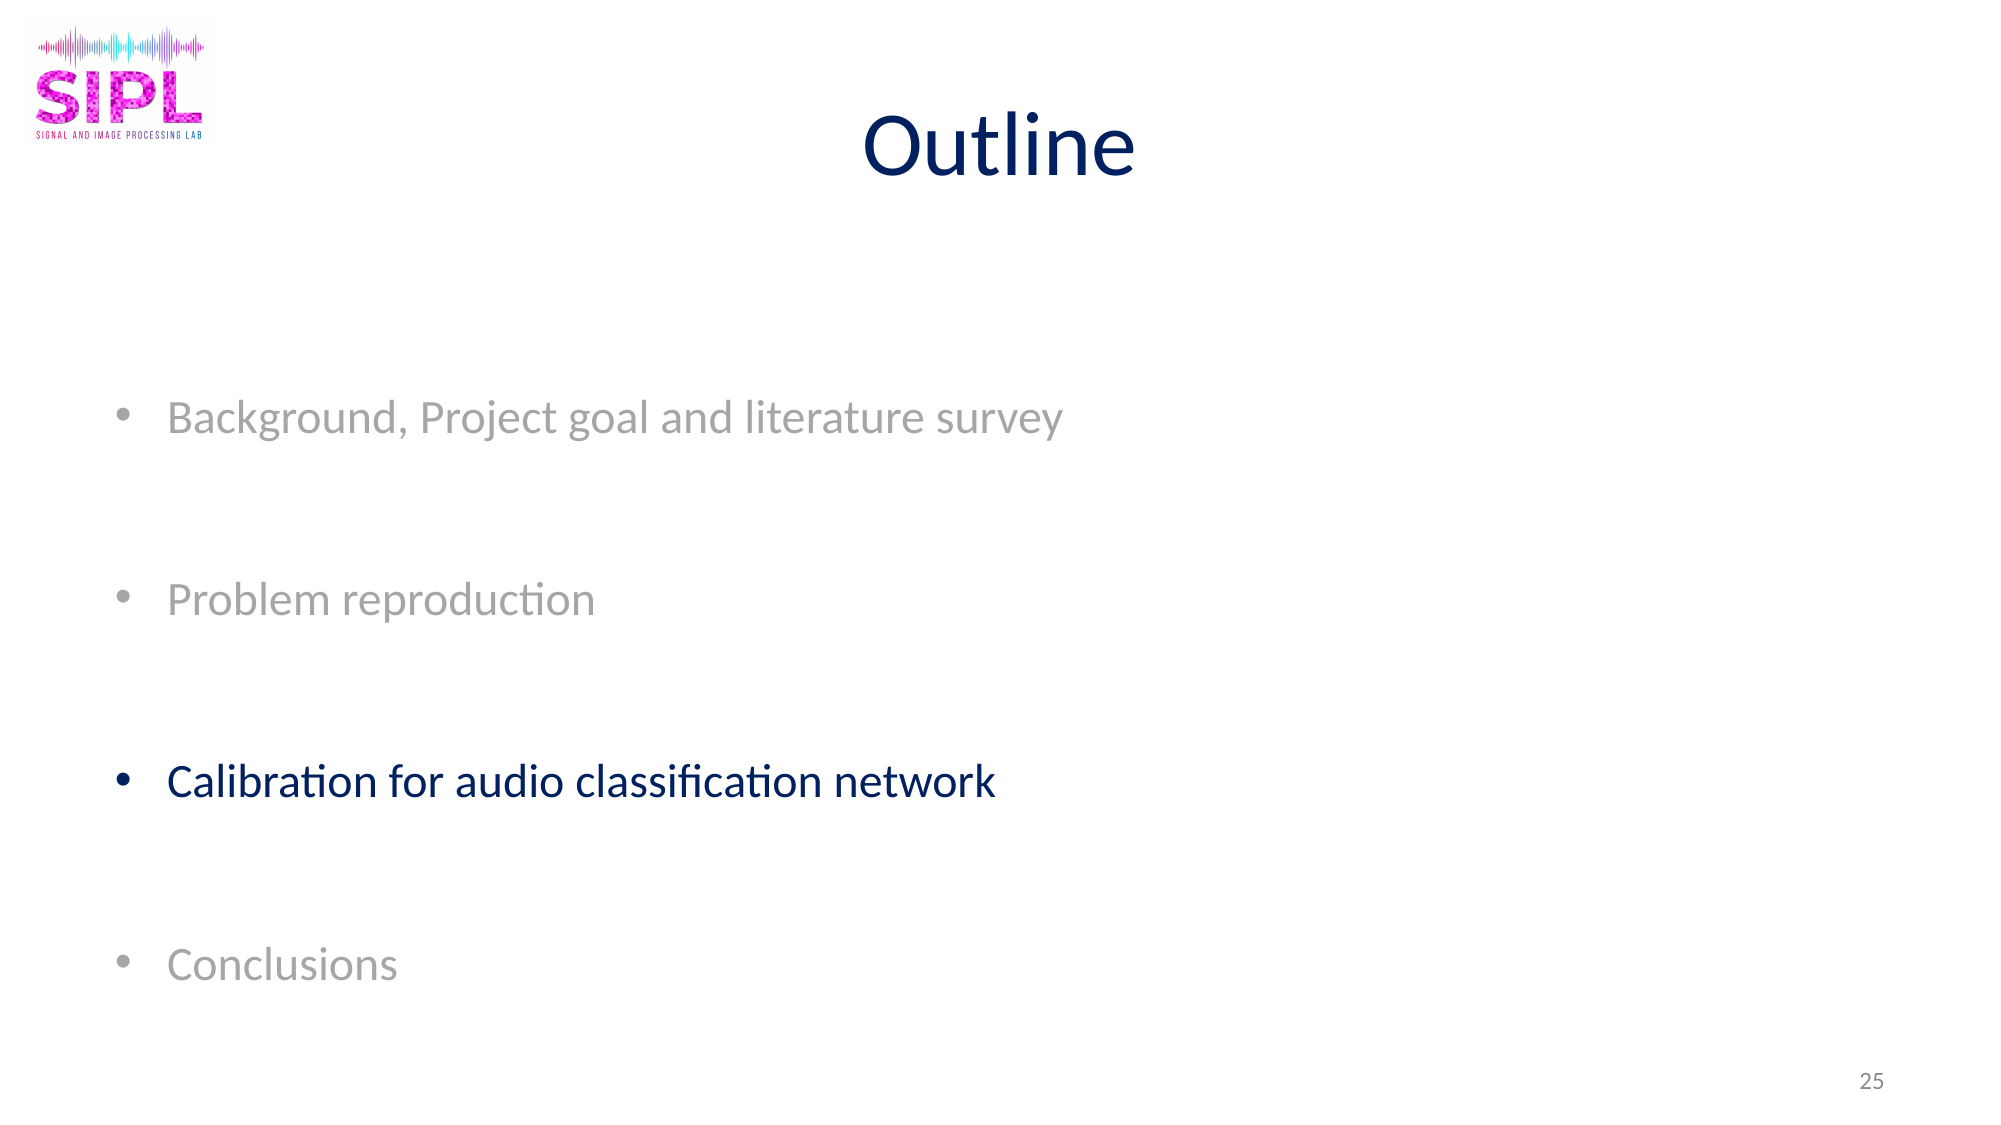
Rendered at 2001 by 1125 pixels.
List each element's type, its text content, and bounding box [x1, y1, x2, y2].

list Background, Project goal and literature survey Problem reproduction Calibration for audio classification network Conclusions [99, 262, 1900, 1005]
slide_number 25 [1433, 1050, 1900, 1110]
picture [24, 15, 218, 144]
title Outline [99, 45, 1900, 233]
